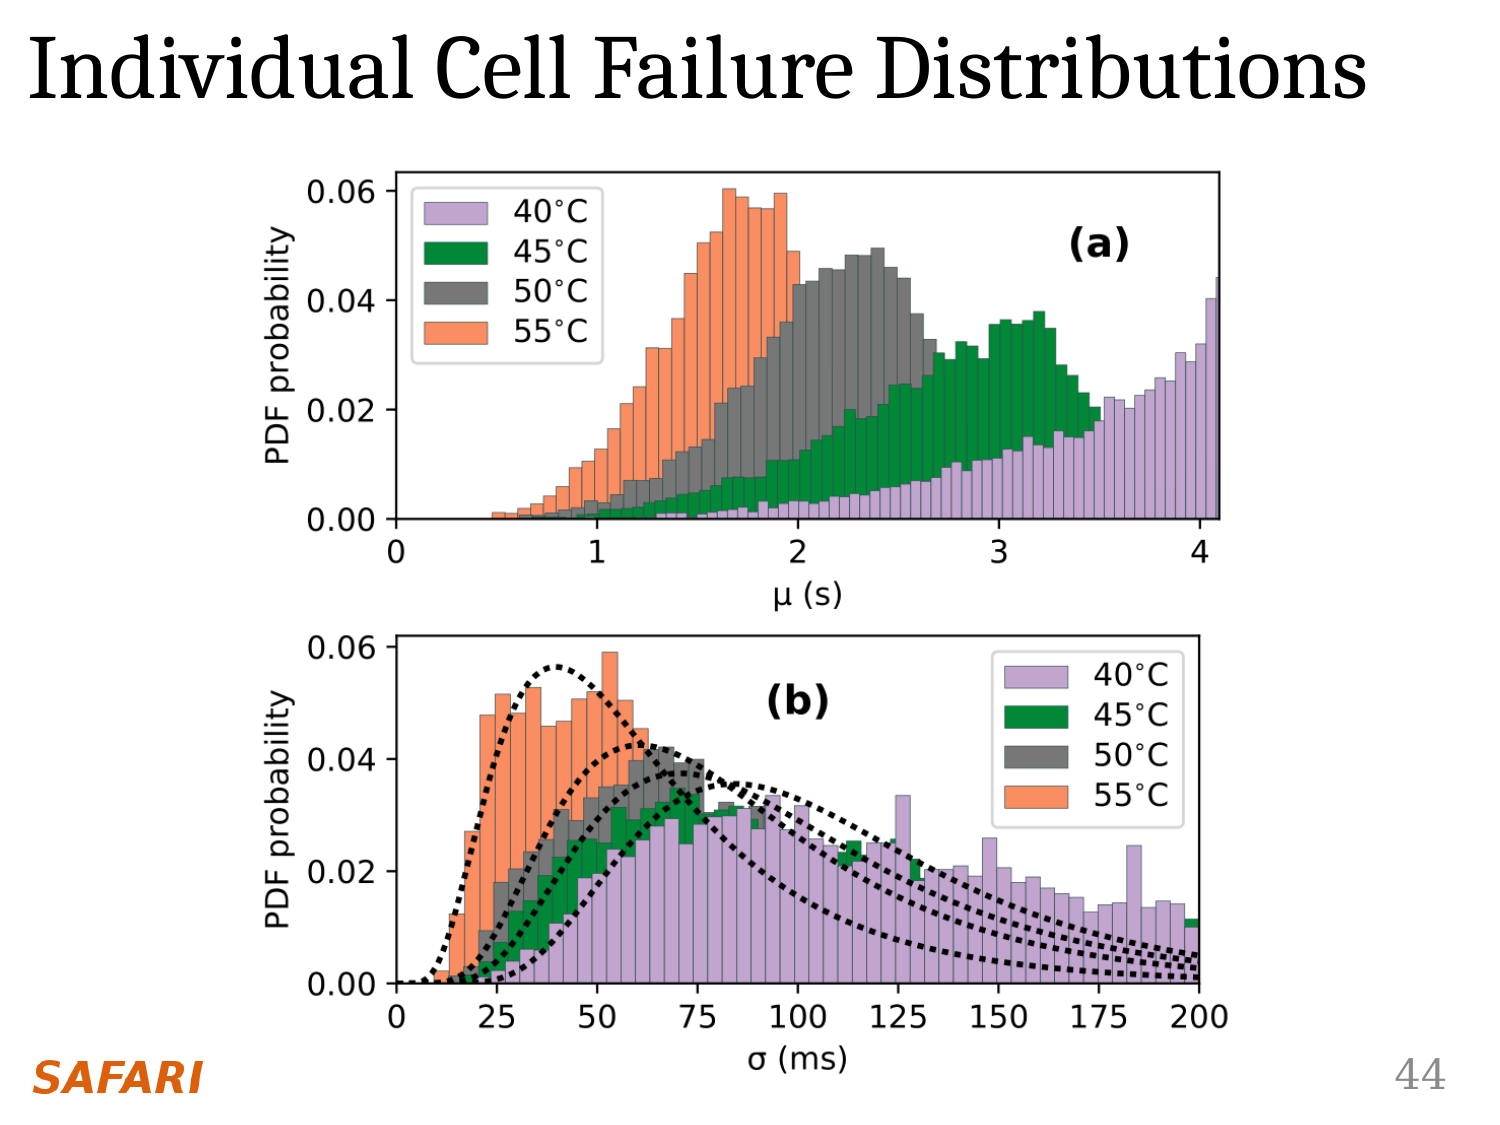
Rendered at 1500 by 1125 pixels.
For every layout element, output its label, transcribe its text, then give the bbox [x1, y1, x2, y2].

title Individual Cell Failure Distributions [12, 12, 1487, 134]
picture [244, 144, 1255, 1079]
text_box 44 [1299, 1042, 1463, 1103]
picture [31, 1051, 209, 1104]
